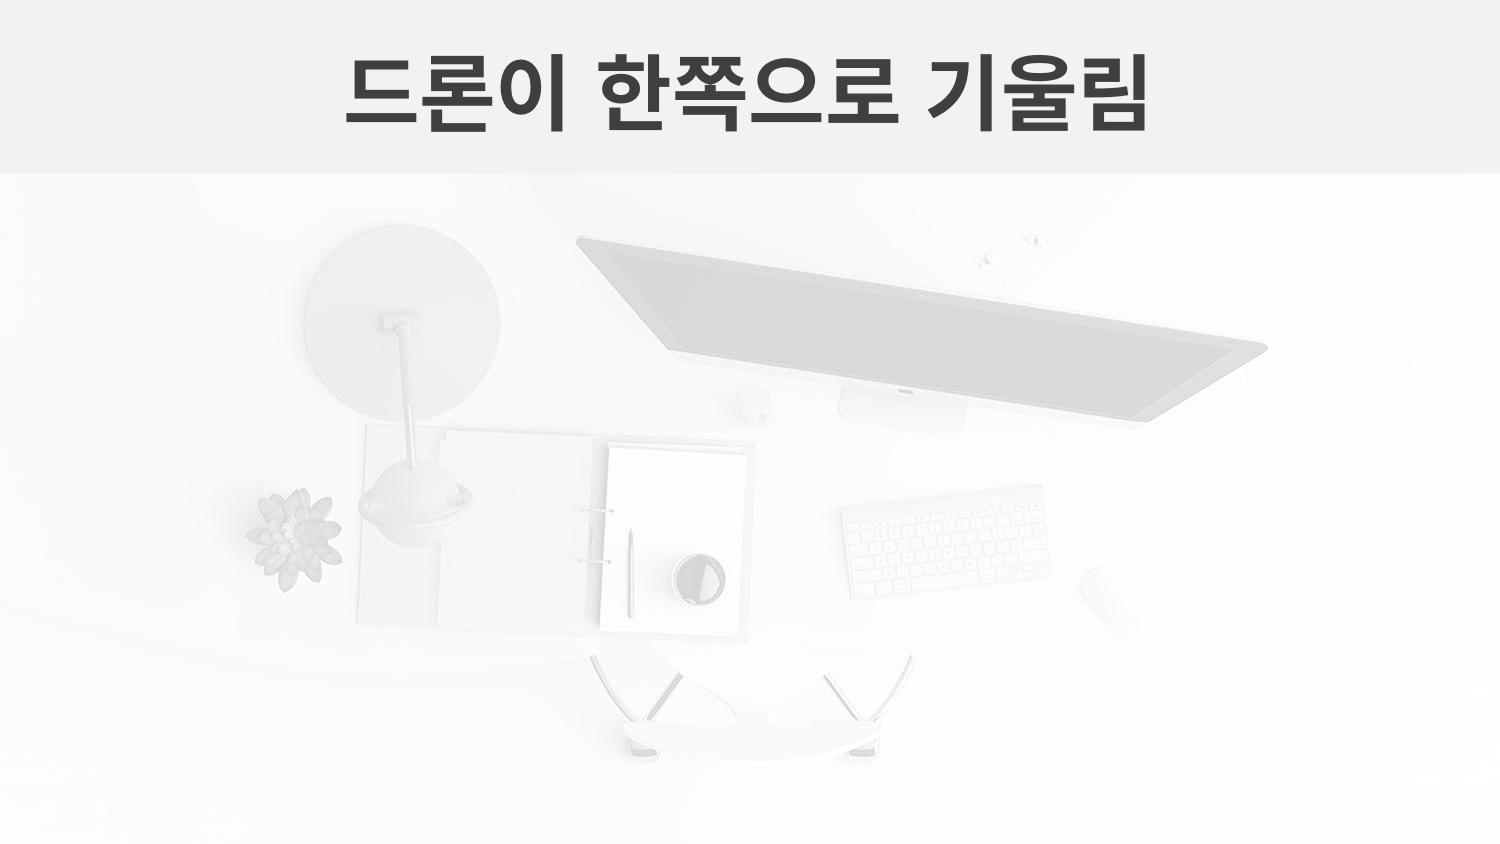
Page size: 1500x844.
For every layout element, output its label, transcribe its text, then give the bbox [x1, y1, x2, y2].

picture [0, 174, 1500, 844]
title 드론이 한쪽으로 기울림 [0, 45, 1499, 136]
